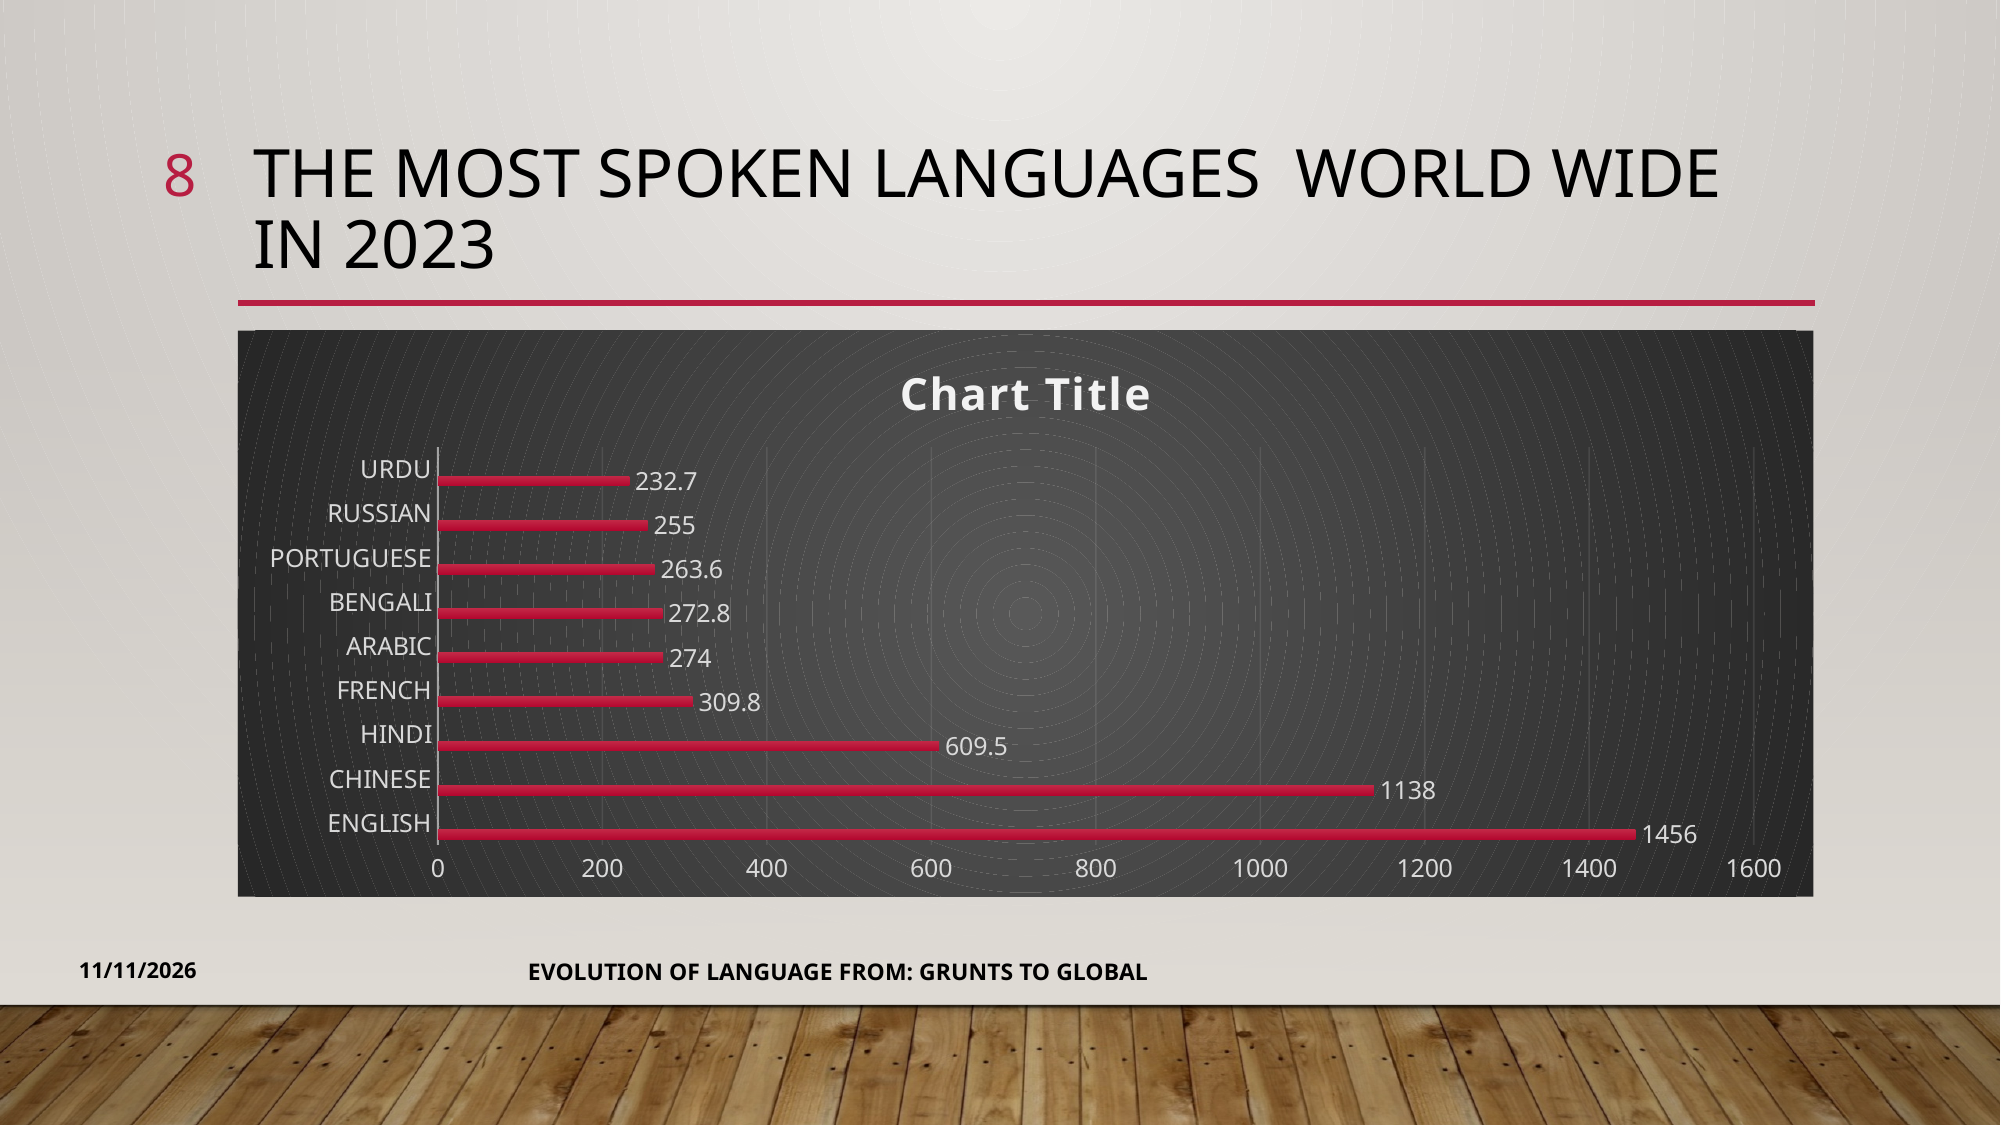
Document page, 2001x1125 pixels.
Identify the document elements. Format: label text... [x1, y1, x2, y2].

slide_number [0, 945, 212, 997]
picture [0, 1005, 2000, 1125]
footer EVOLUTION OF LANGUAGE FROM: GRUNTS TO GLOBAL [512, 945, 1488, 997]
title THE MOST SPOKEN LANGUAGES WORLD WIDE IN 2023 [238, 131, 1814, 305]
slide_number 8 [78, 131, 212, 214]
chart [237, 330, 1814, 897]
